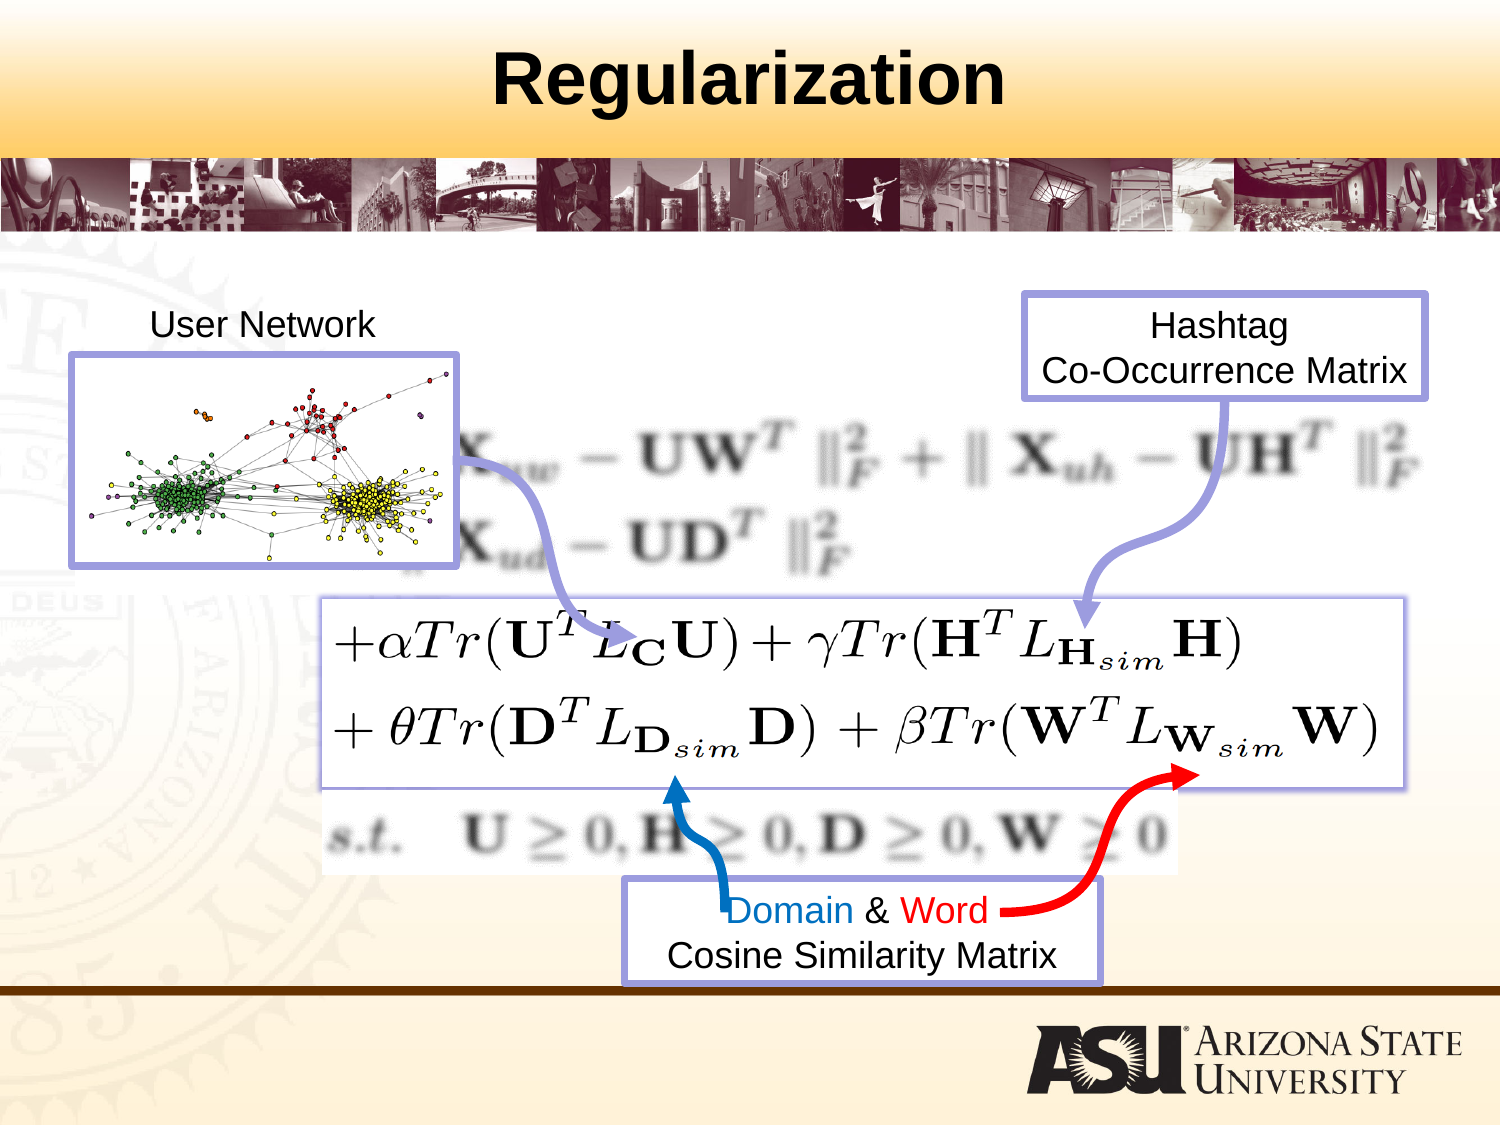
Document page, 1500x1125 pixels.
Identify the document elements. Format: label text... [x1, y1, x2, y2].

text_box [631, 818, 769, 869]
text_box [1040, 444, 1270, 585]
picture [0, 0, 1500, 1125]
text_box Domain & Word Cosine Similarity Matrix [624, 878, 1101, 984]
title Regularization [75, 0, 1425, 150]
text_box Hashtag Co-Occurrence Matrix [1024, 293, 1425, 399]
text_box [452, 460, 638, 637]
text_box User Network [62, 247, 463, 352]
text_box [999, 774, 1200, 913]
